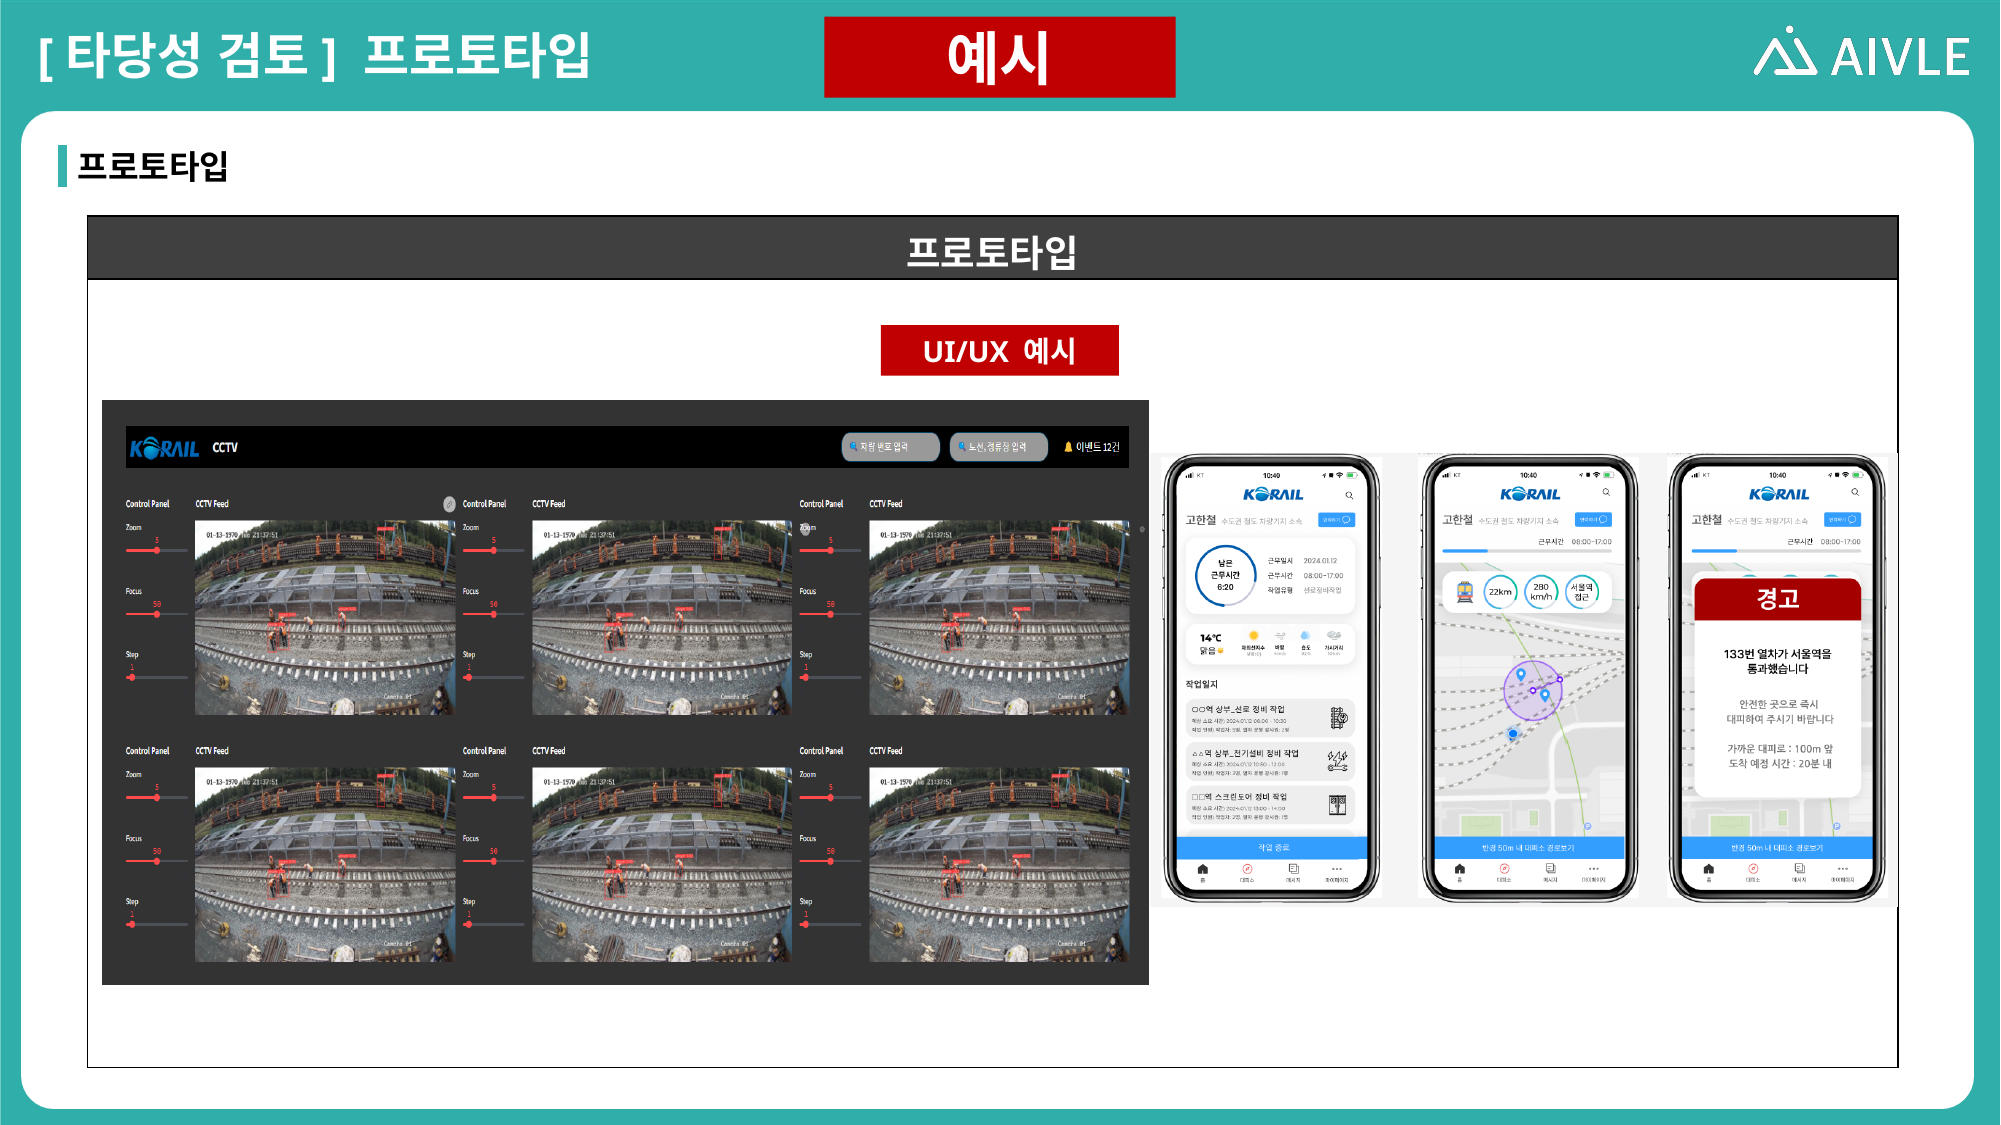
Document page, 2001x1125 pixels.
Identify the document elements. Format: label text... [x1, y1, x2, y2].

table_header 프로토타입 [88, 217, 1897, 278]
text_box [타당성 검토] 프로토타입 [22, 16, 822, 92]
picture [0, 0, 2000, 1125]
text_box 프로토타입 [62, 140, 1514, 192]
text_box UI/UX 예시 [879, 323, 1121, 378]
table_cell [88, 280, 1897, 1067]
text_box 예시 [822, 15, 1178, 100]
